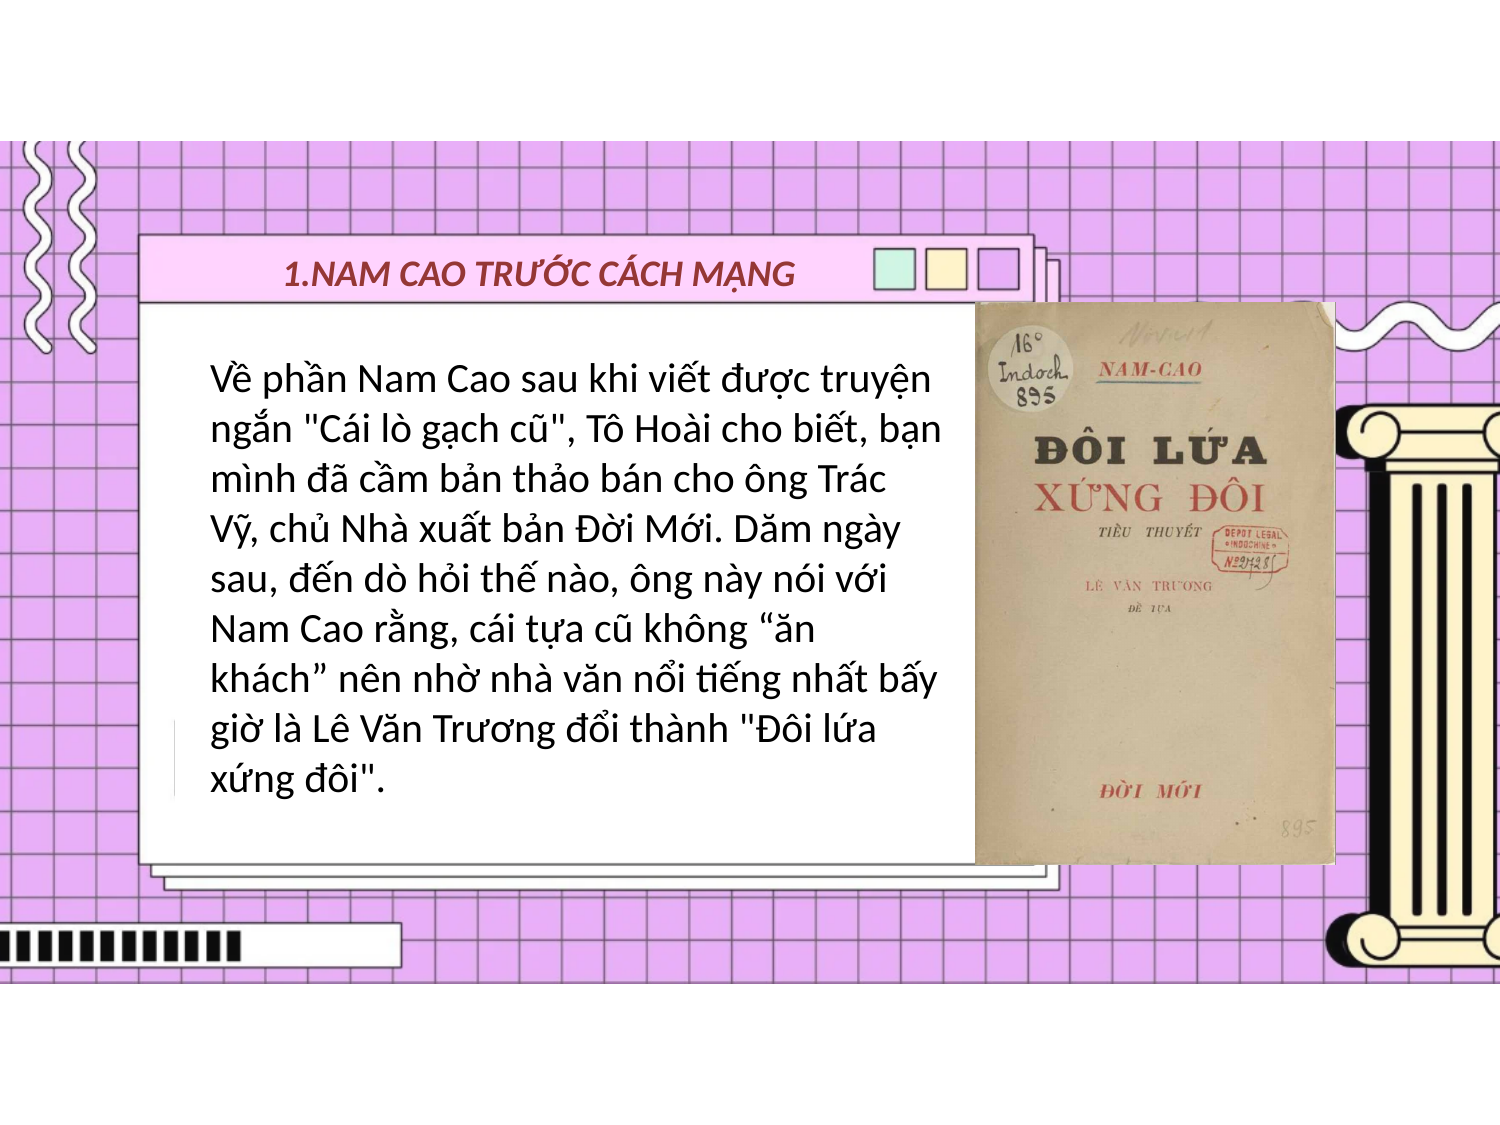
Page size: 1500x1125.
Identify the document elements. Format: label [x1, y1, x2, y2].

picture [0, 140, 1500, 984]
